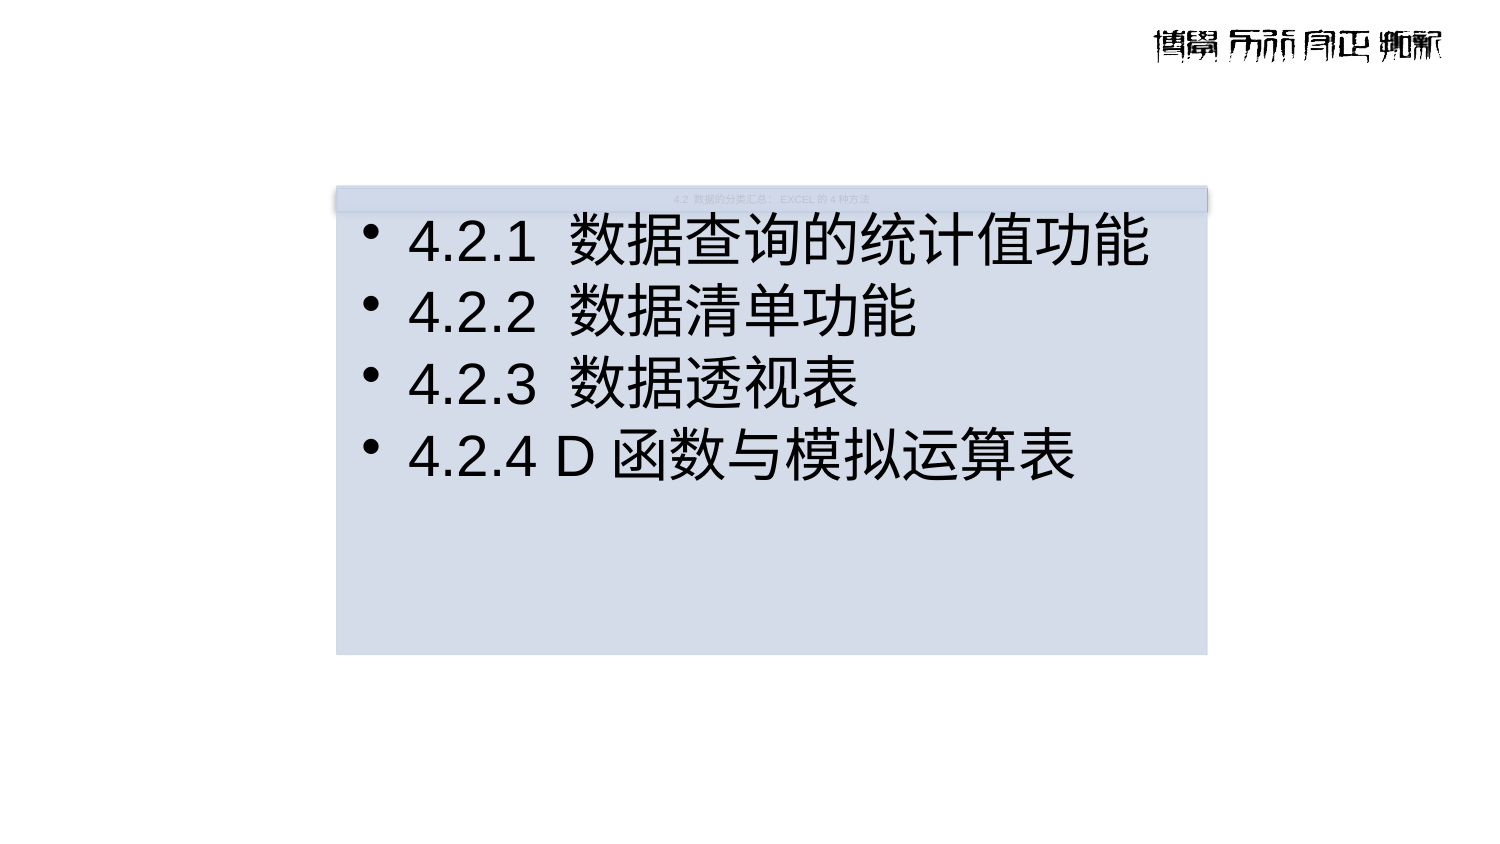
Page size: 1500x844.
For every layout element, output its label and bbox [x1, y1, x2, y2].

text_box [336, 184, 1208, 685]
picture [1139, 24, 1462, 69]
